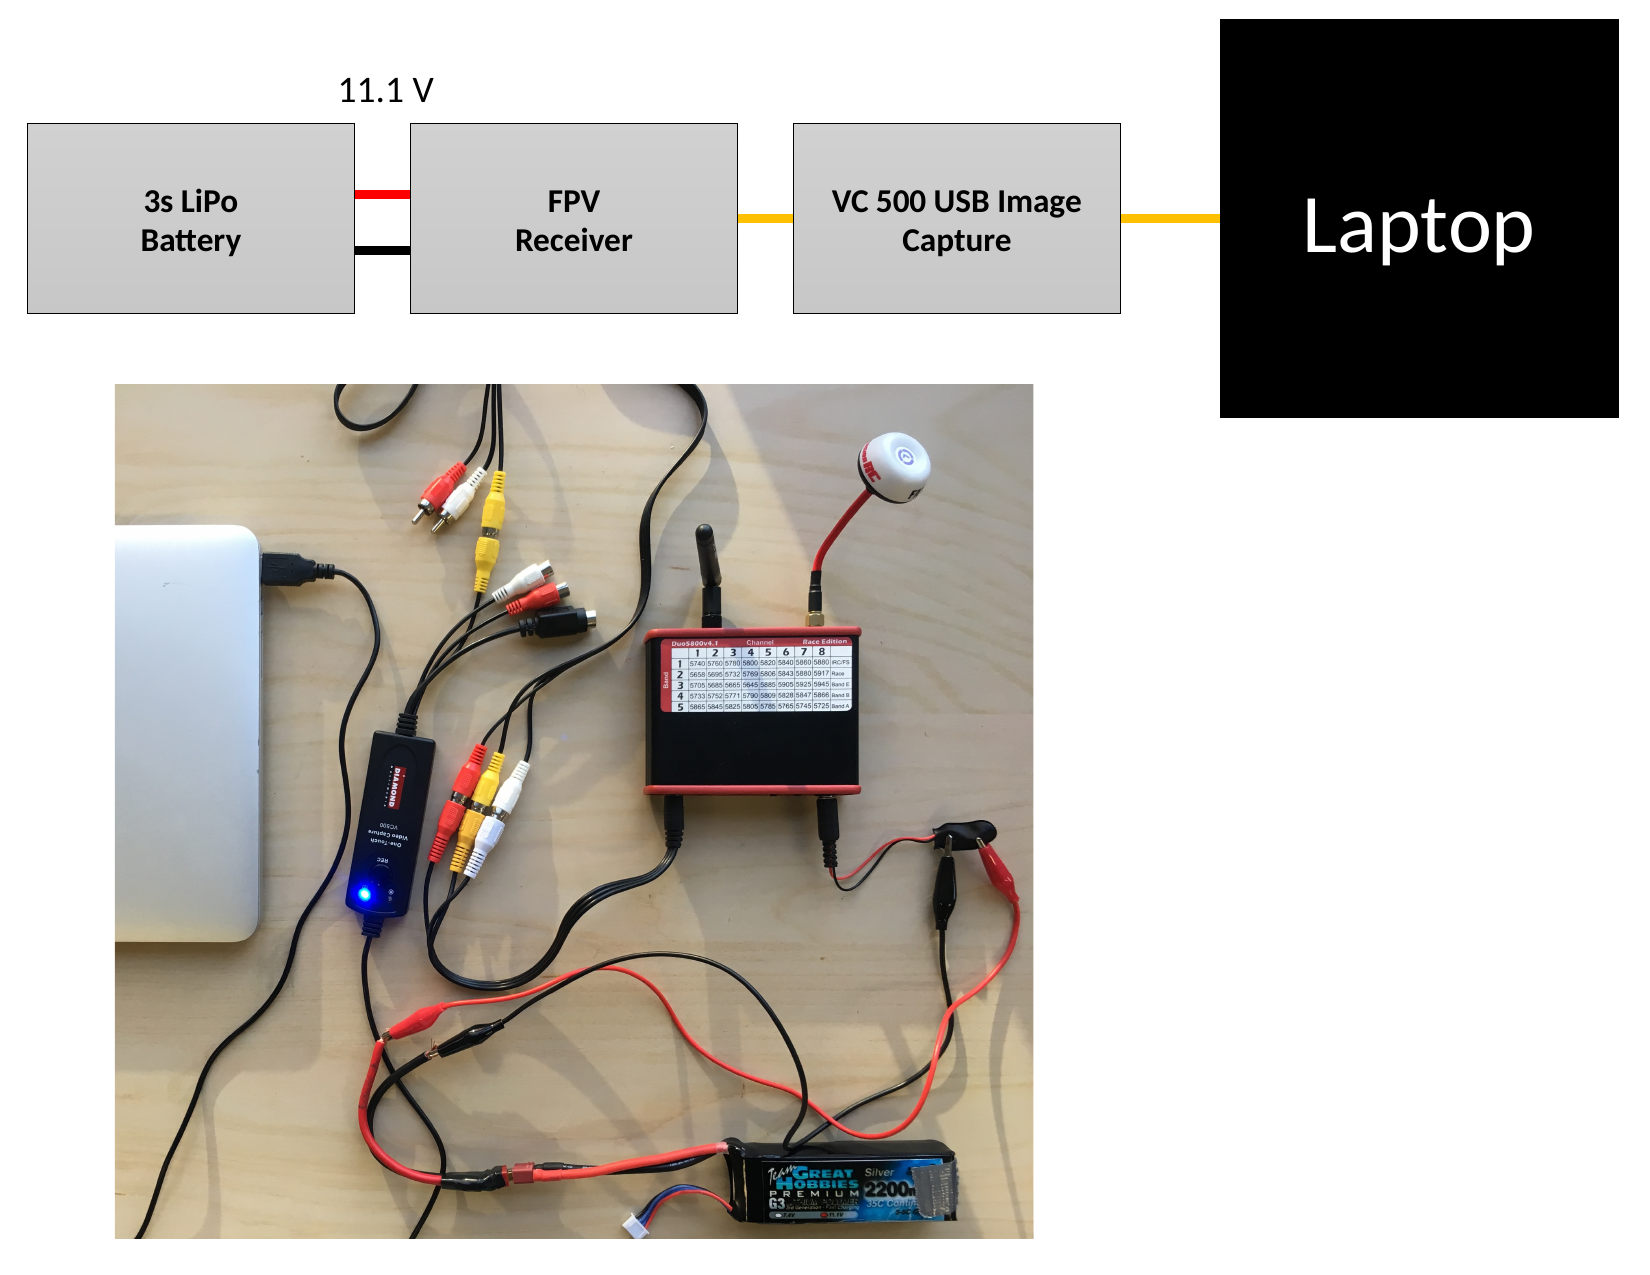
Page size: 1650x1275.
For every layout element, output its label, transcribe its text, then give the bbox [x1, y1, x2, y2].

text_box 3s LiPo Battery [27, 123, 355, 314]
text_box FPV Receiver [410, 123, 738, 314]
text_box 11.1 V [318, 57, 454, 118]
text_box VC 500 USB Image Capture [793, 219, 1121, 314]
text_box Laptop [1220, 19, 1619, 418]
text_box VC 500 USB Image Capture [793, 123, 1121, 218]
picture [114, 384, 1034, 1239]
